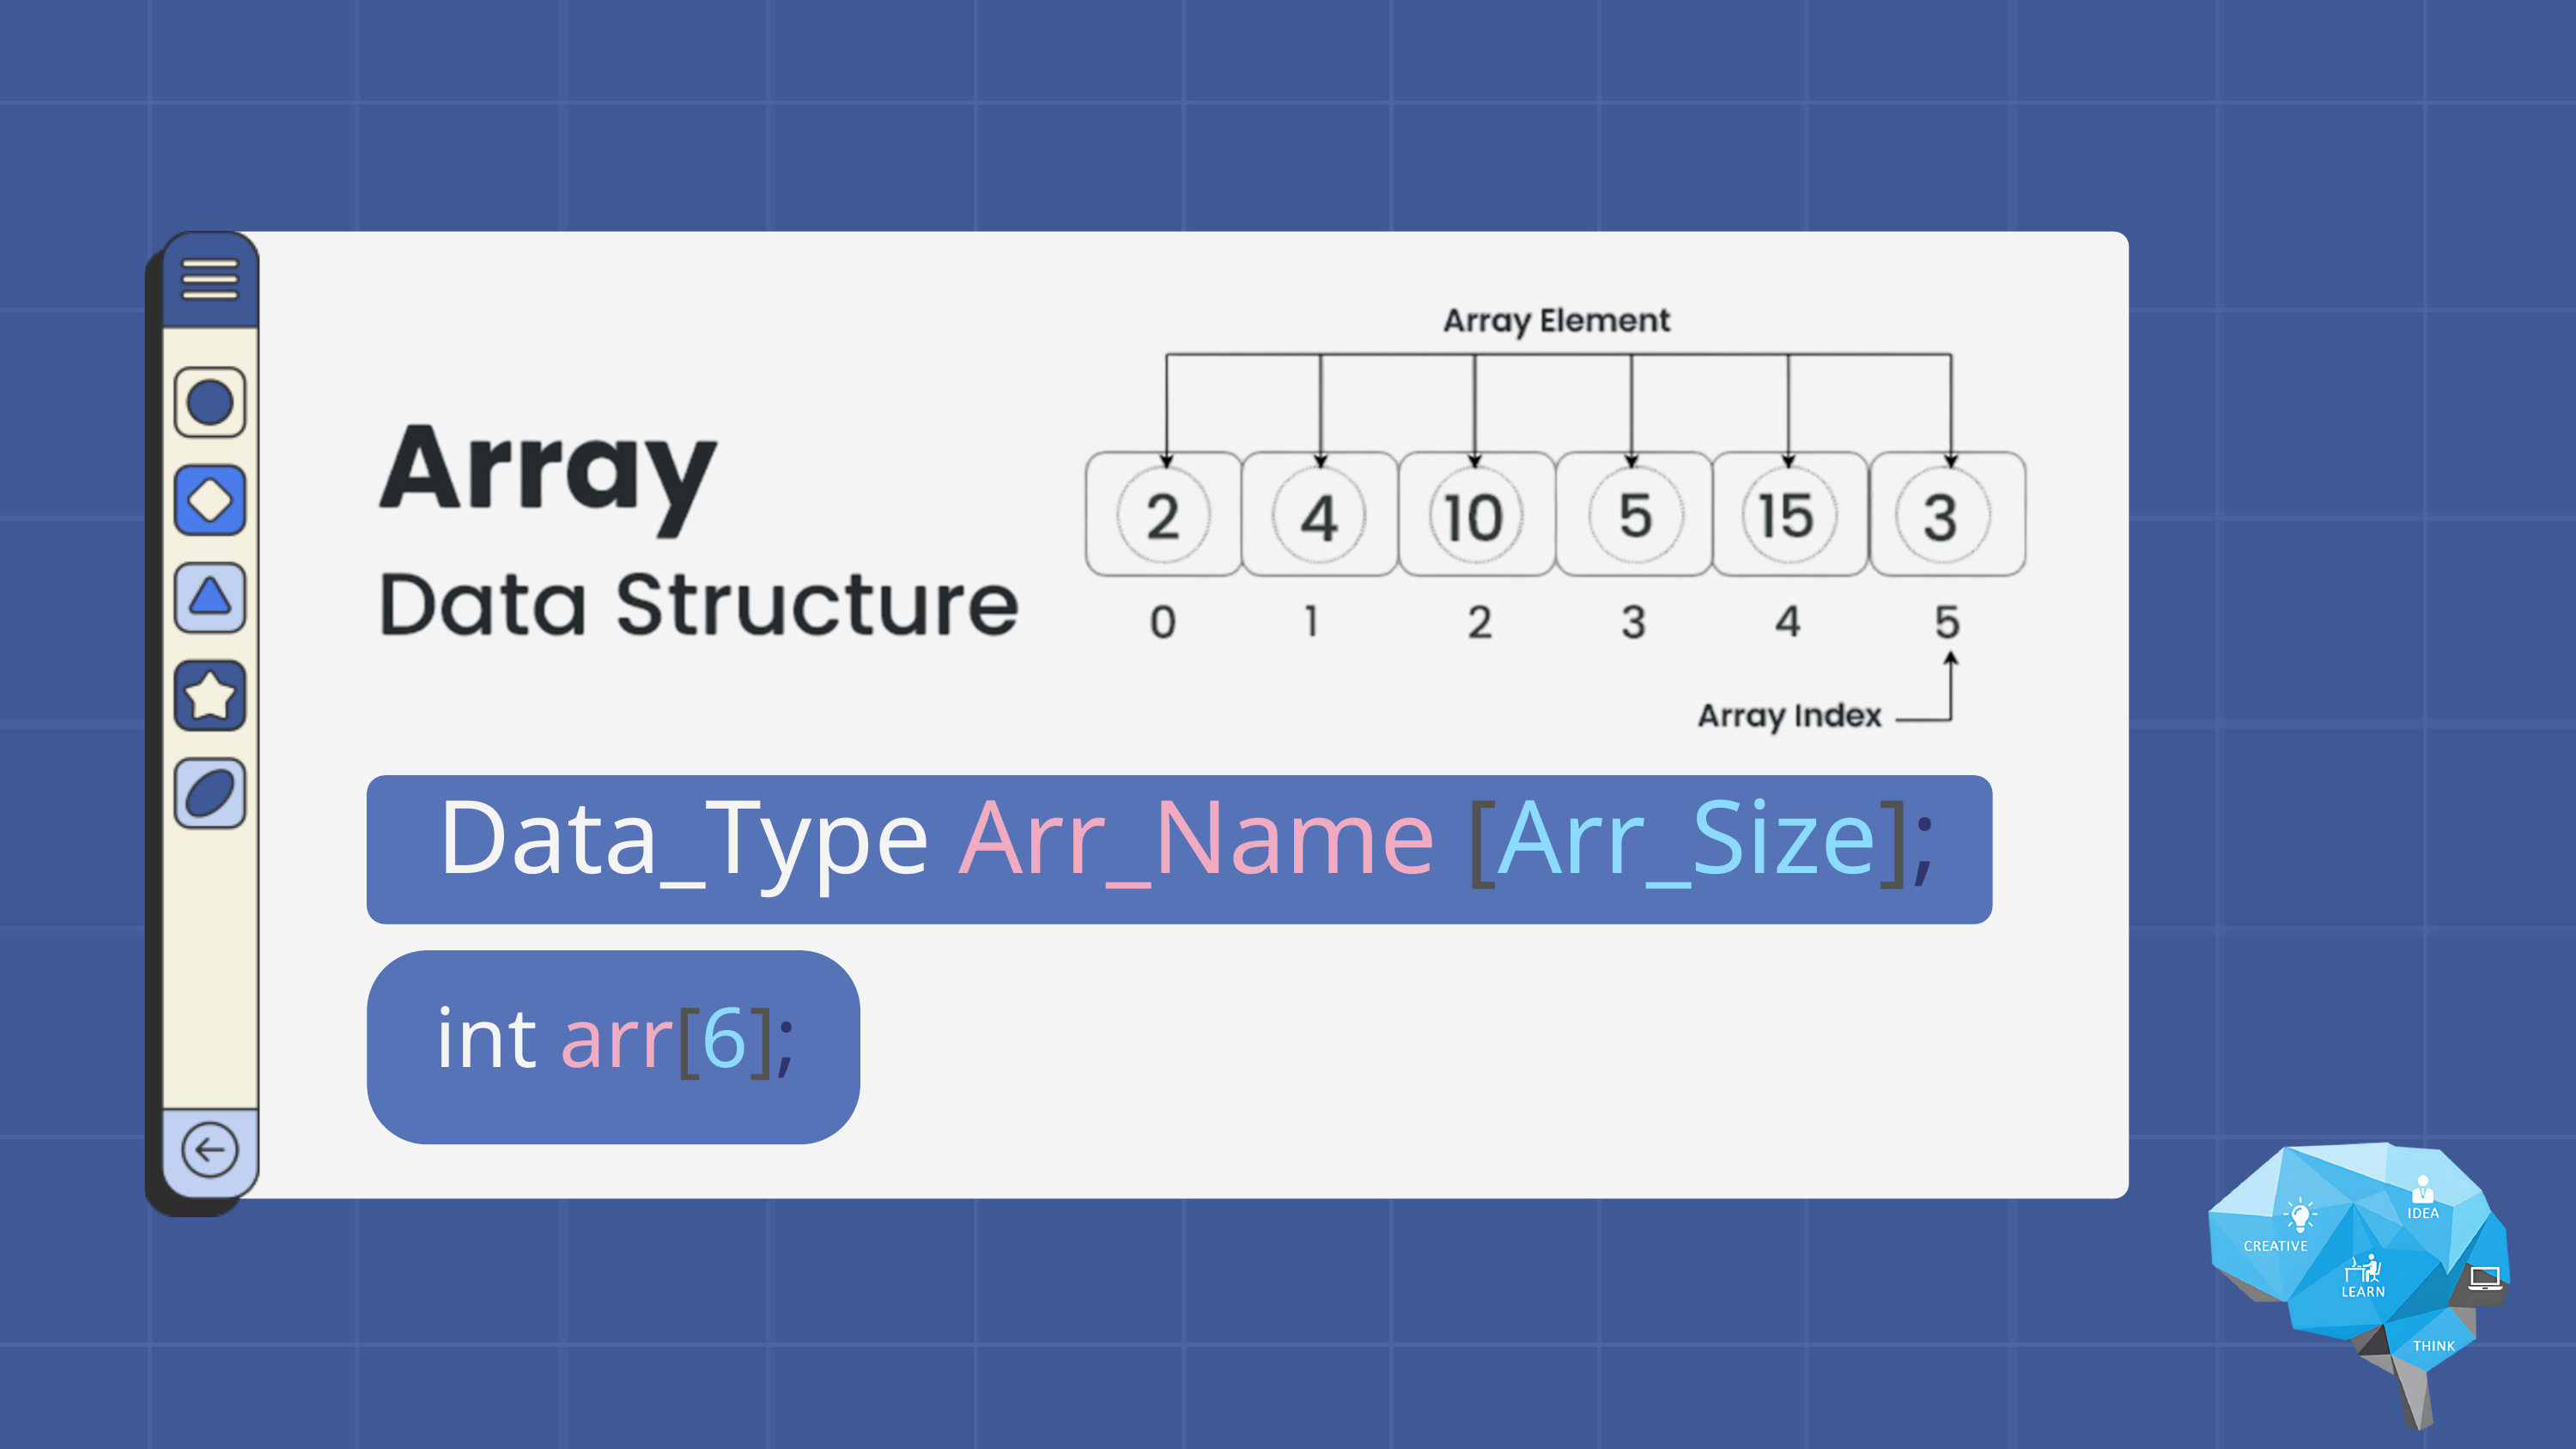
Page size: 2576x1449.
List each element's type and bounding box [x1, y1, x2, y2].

text_box [367, 949, 861, 1145]
text_box [0, 0, 2576, 1449]
text_box [366, 774, 1993, 925]
text_box [174, 231, 2129, 1199]
